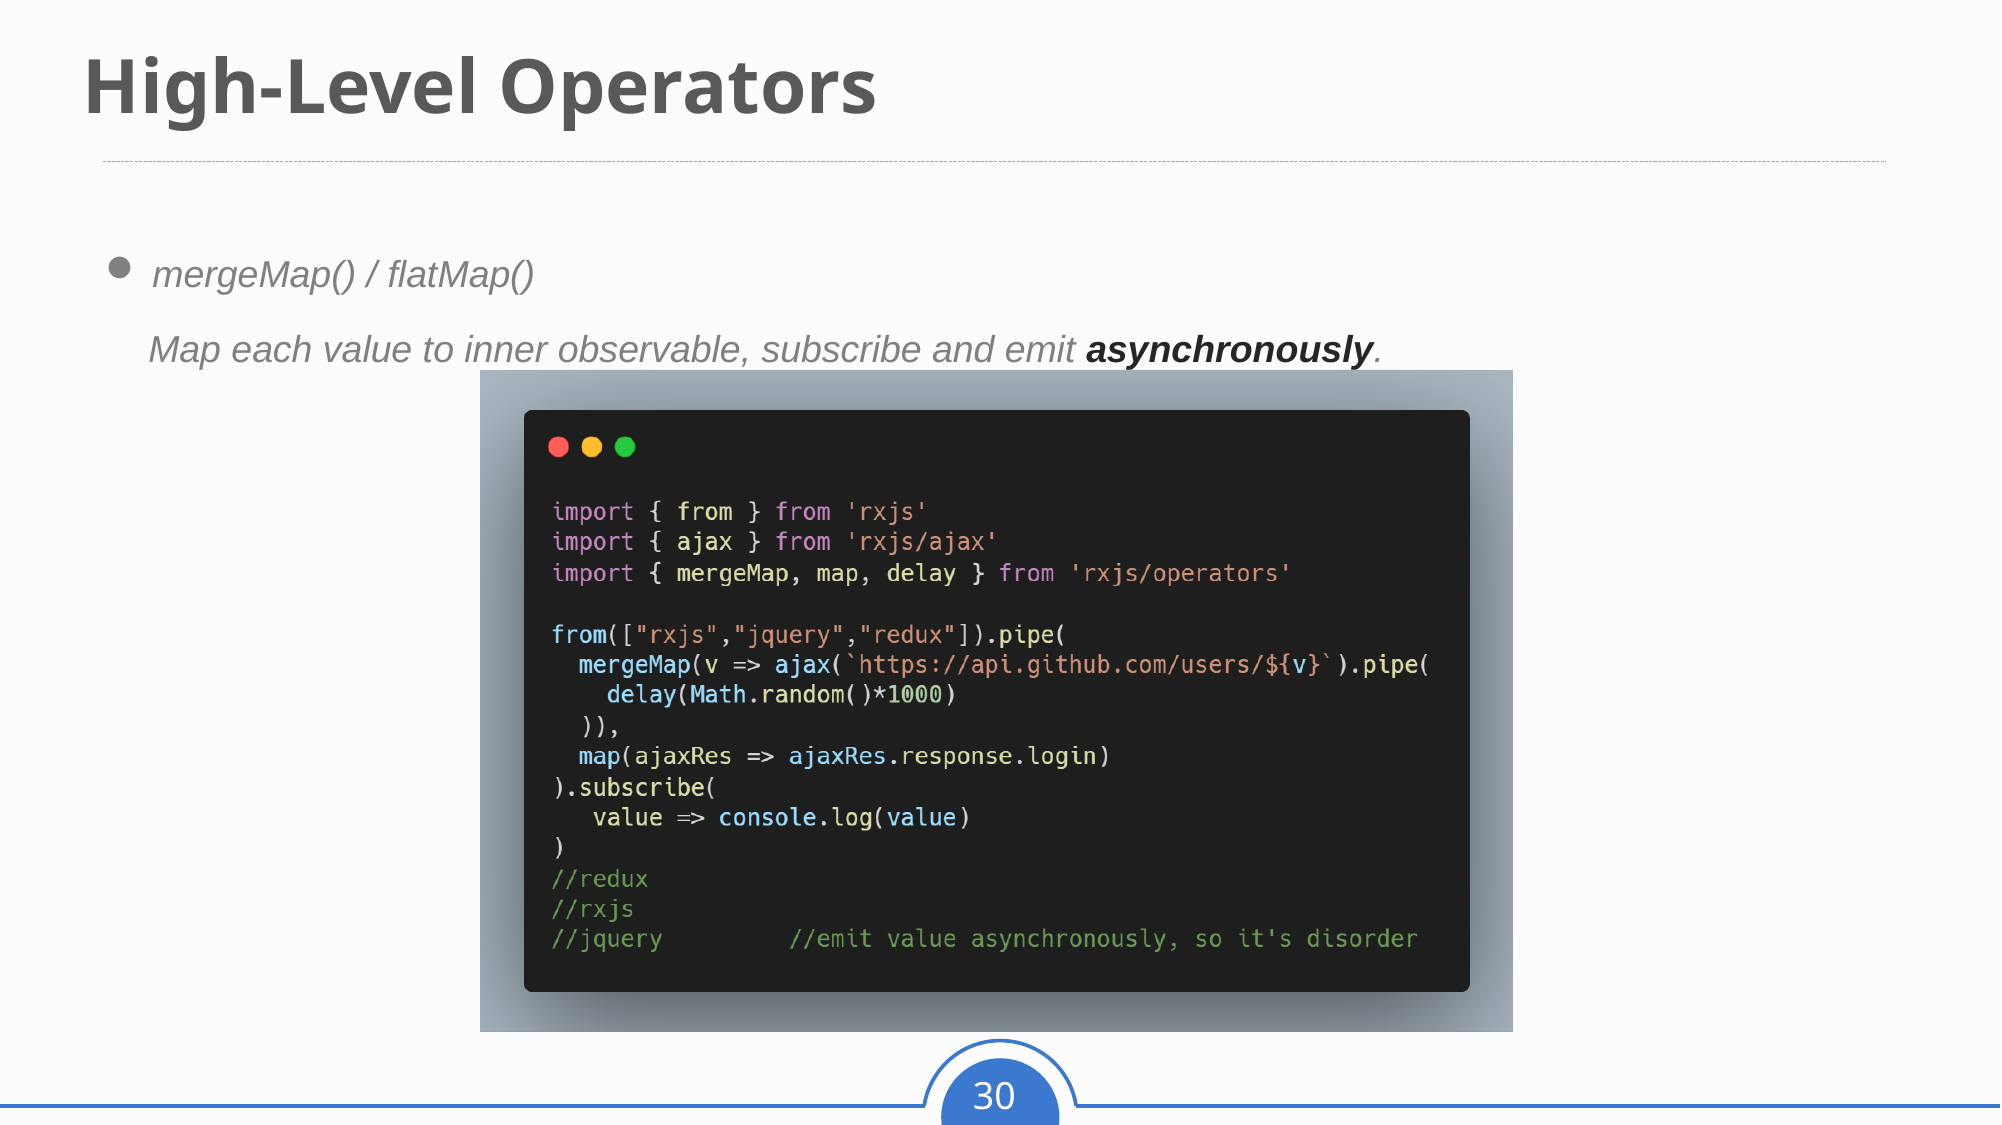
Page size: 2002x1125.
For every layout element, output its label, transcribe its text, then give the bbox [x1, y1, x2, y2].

picture [480, 369, 1514, 1033]
text_box mergeMap() / flatMap() [90, 219, 836, 303]
text_box Map each value to inner observable, subscribe and emit asynchronously. [133, 294, 1400, 378]
text_box High-Level Operators [67, 30, 894, 136]
